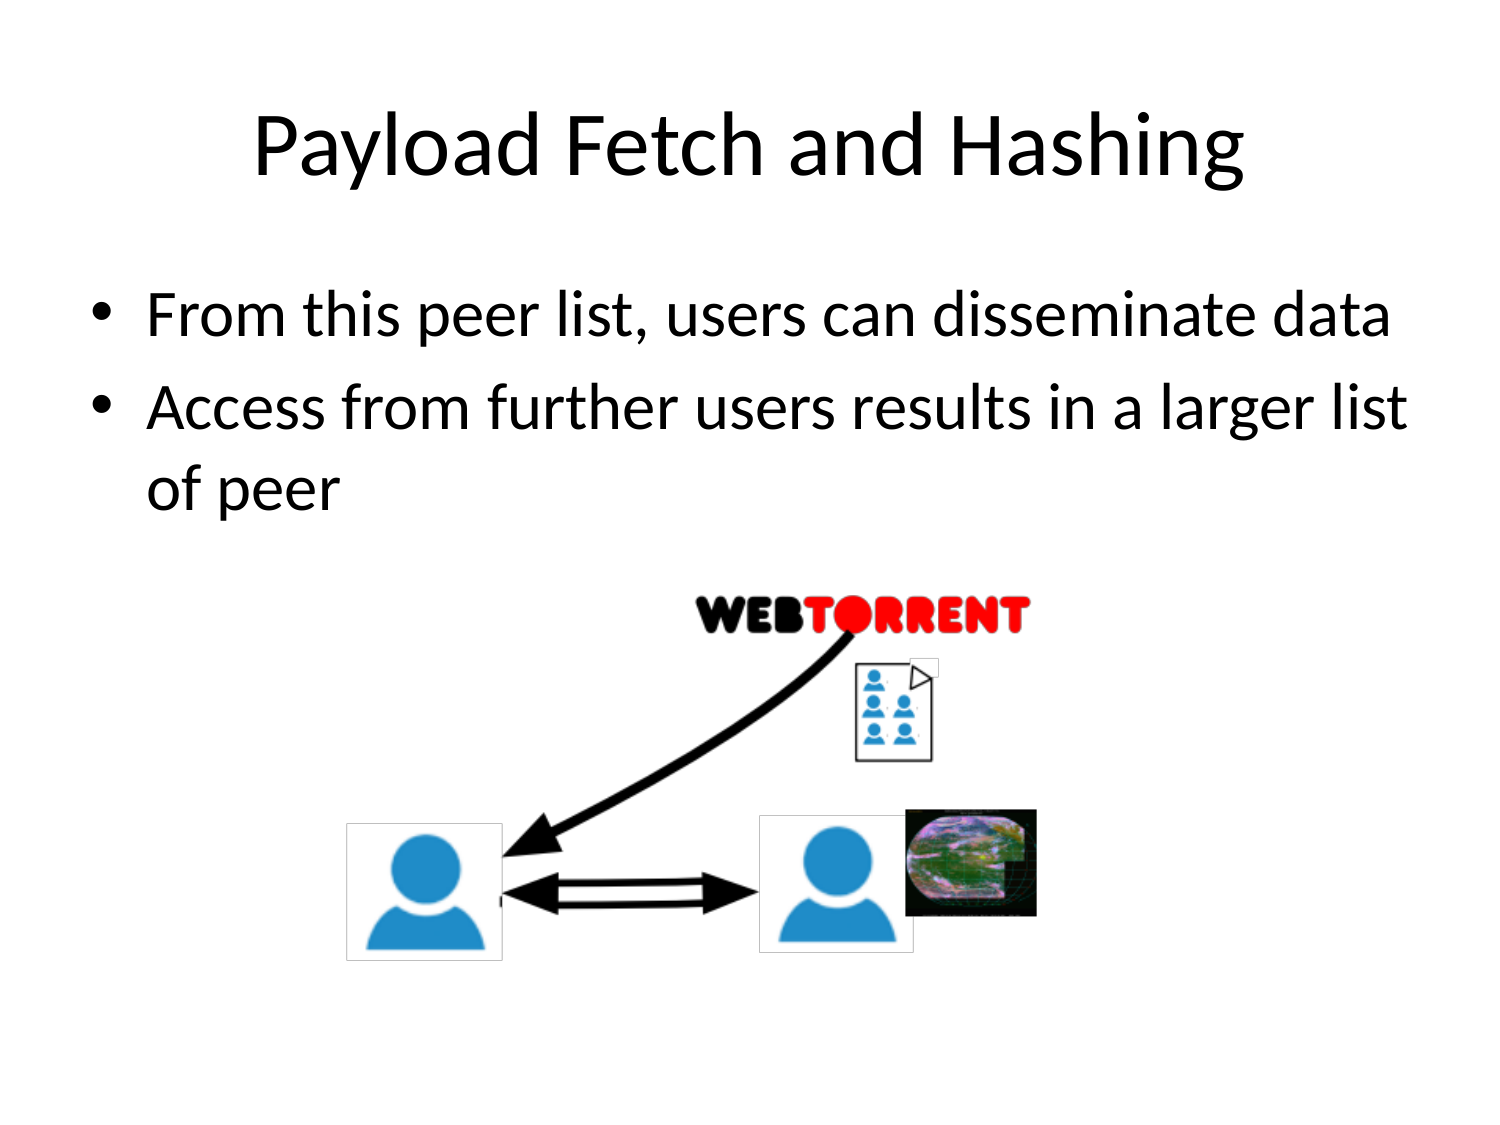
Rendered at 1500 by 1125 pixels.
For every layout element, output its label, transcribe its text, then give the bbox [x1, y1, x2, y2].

picture [311, 594, 1037, 1006]
list From this peer list, users can disseminate data Access from further users results in a larger list of peer [75, 262, 1425, 1005]
title Payload Fetch and Hashing [75, 45, 1425, 233]
